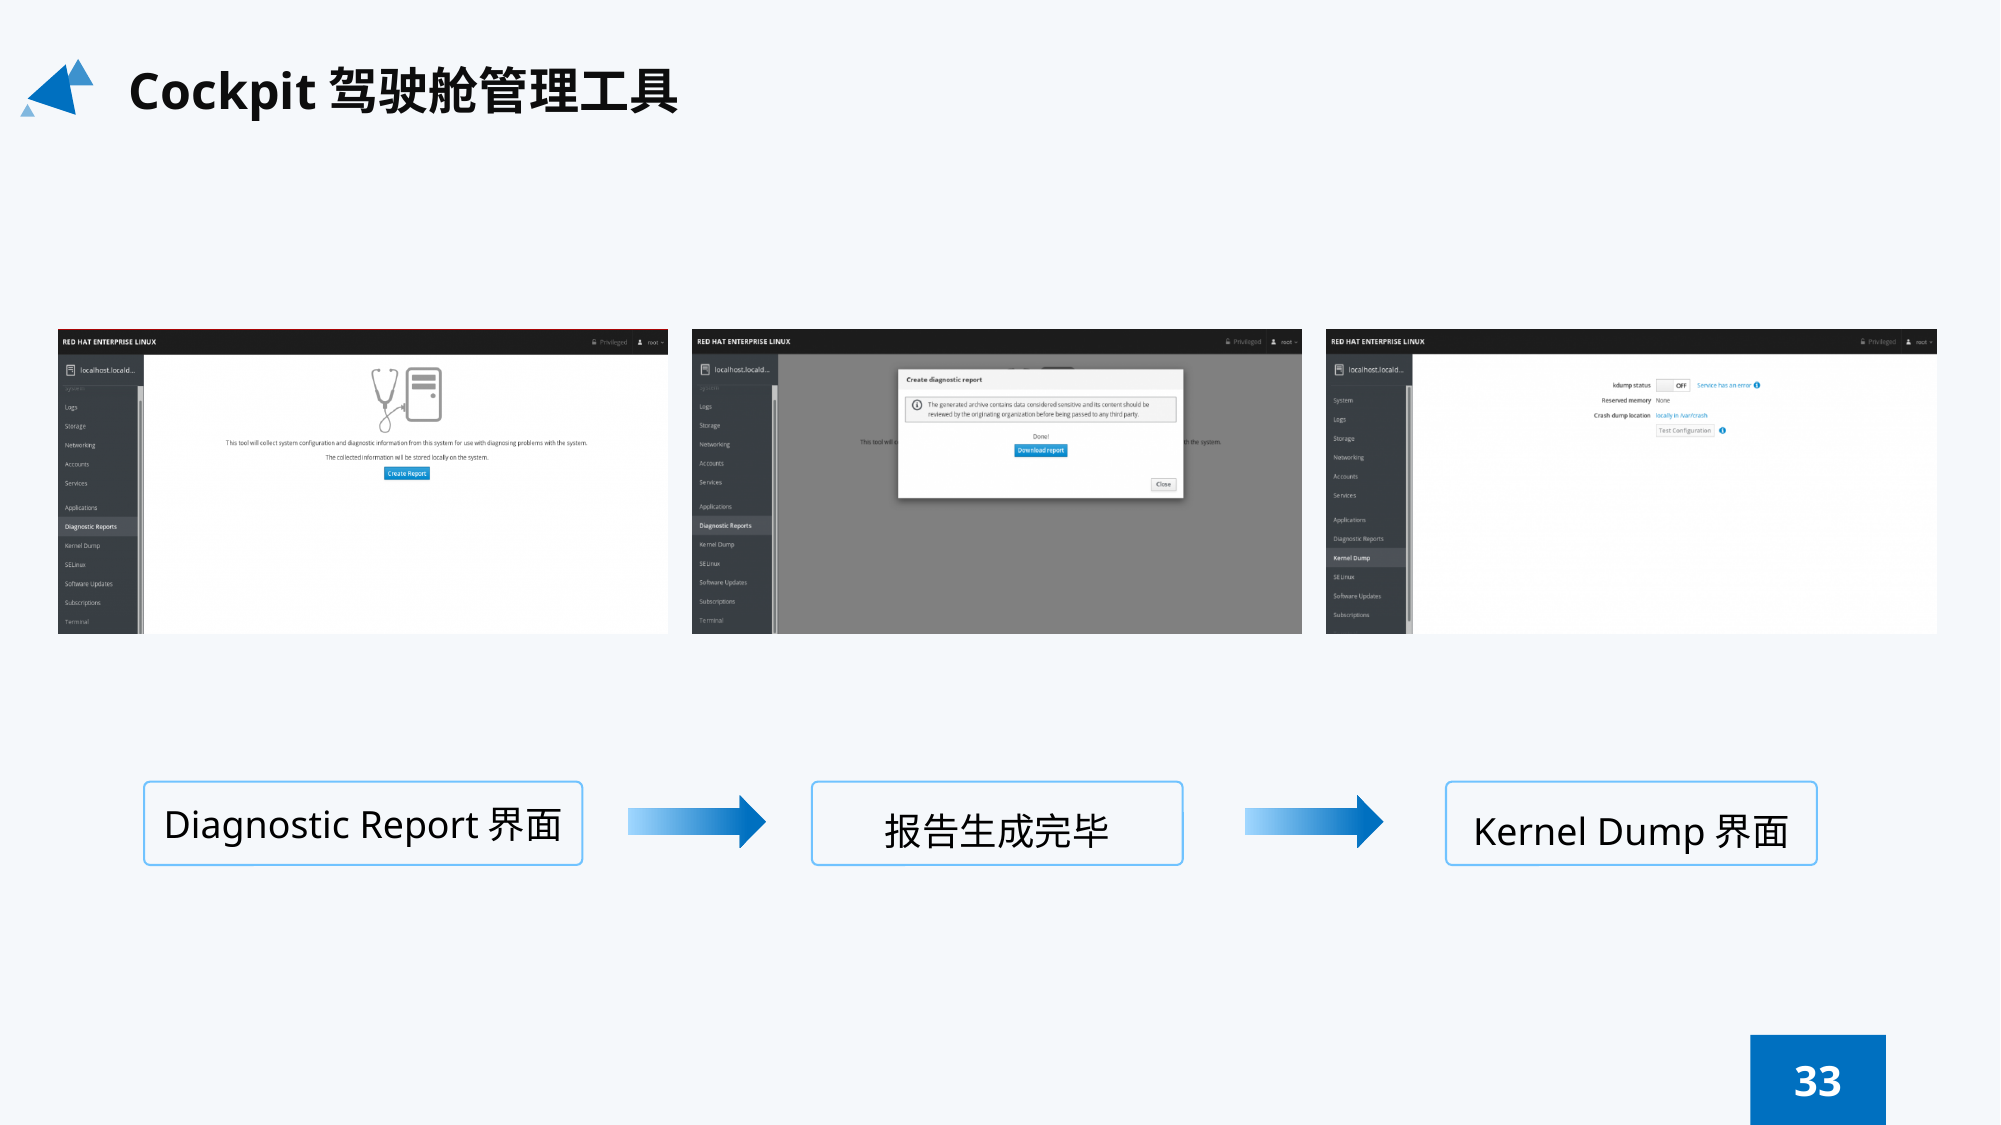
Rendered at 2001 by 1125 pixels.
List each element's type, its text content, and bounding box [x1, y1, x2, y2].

picture [58, 329, 668, 634]
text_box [1750, 1034, 1886, 1125]
picture [1326, 329, 1937, 634]
text_box [1244, 792, 1386, 851]
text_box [20, 58, 94, 117]
text_box Cockpit驾驶舱管理工具 [113, 52, 1086, 127]
text_box Kernel Dump界面 [1444, 780, 1818, 867]
text_box 报告生成完毕 [810, 780, 1184, 867]
text_box Diagnostic Report界面 [143, 780, 584, 867]
text_box [626, 792, 768, 851]
picture [692, 329, 1302, 634]
